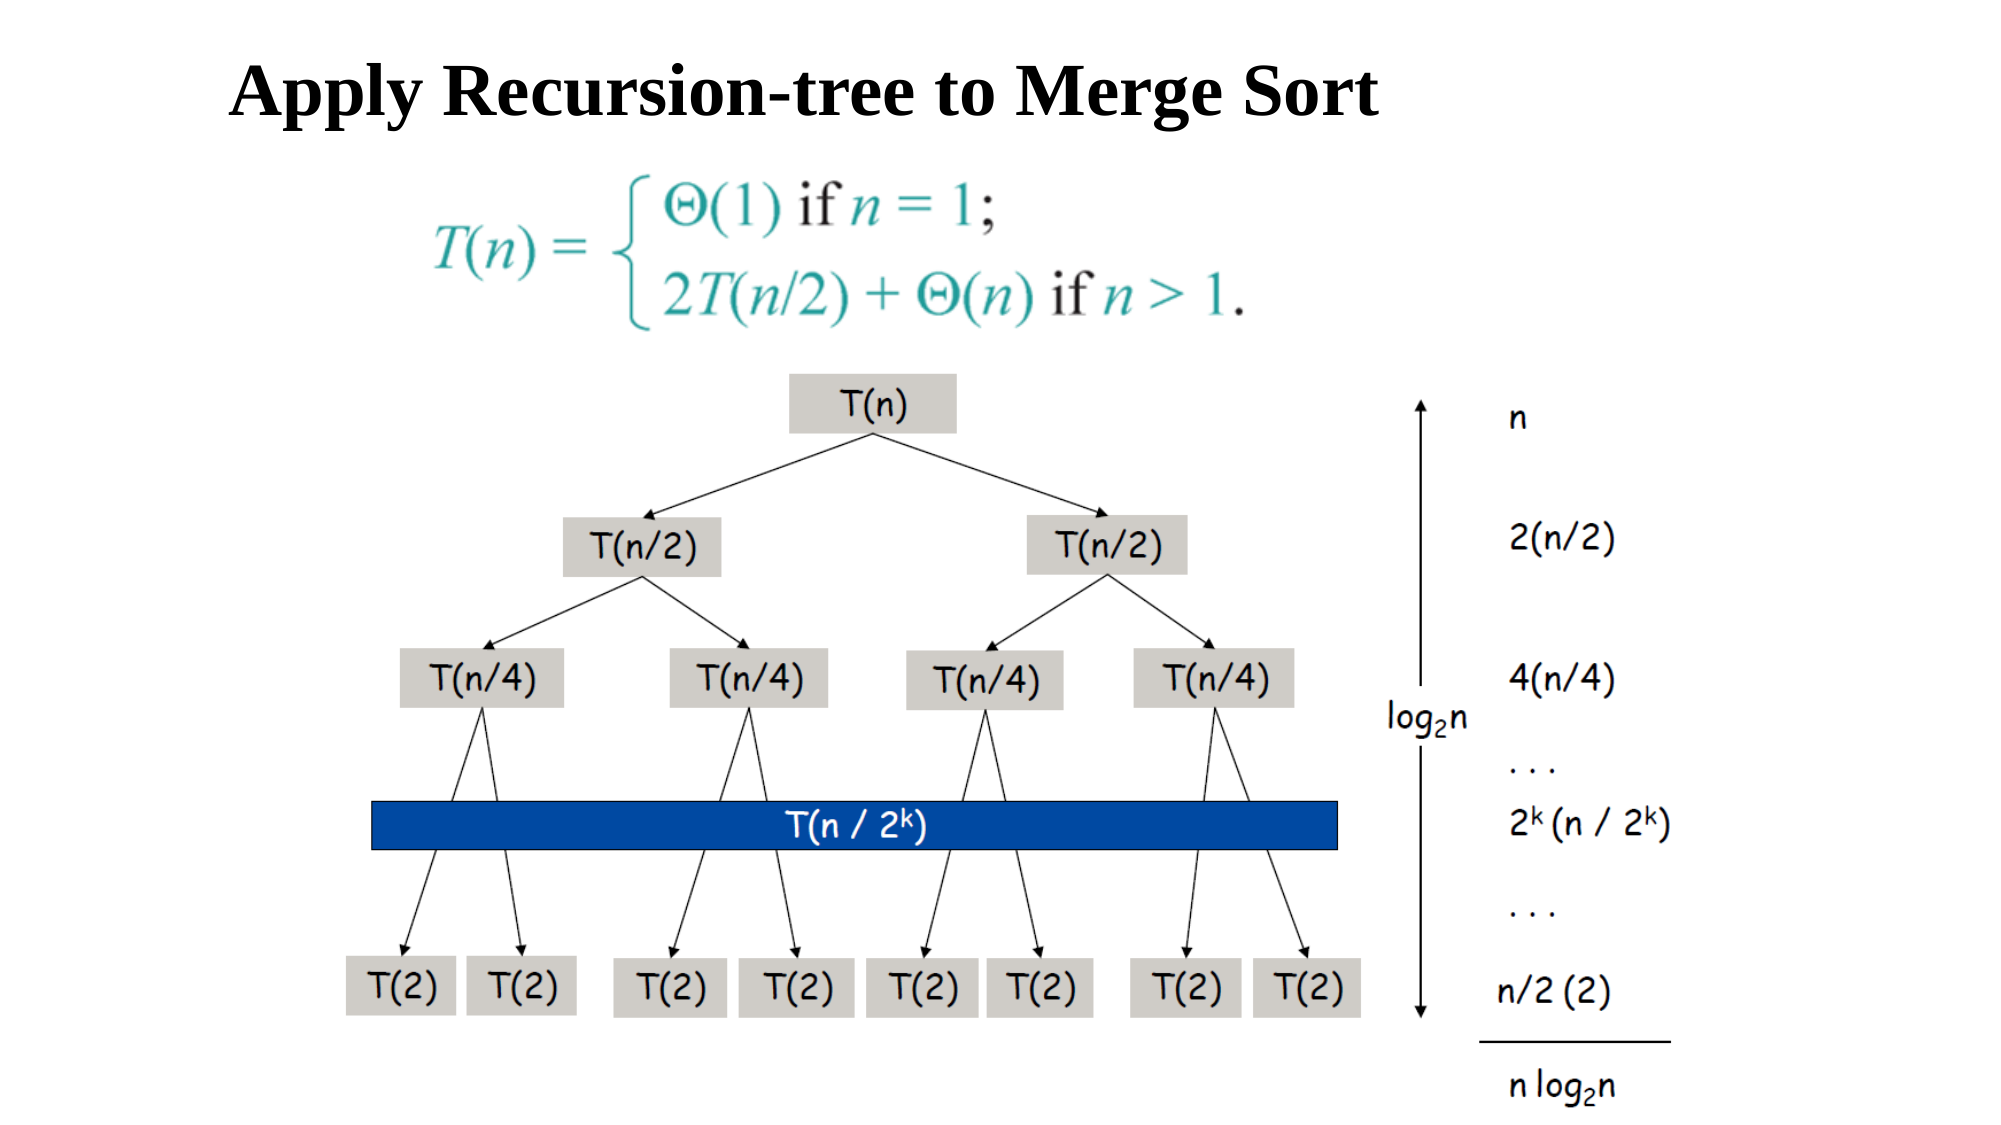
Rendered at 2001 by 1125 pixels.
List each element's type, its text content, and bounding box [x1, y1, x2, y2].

picture [338, 366, 1686, 1112]
picture [422, 168, 1249, 341]
title Apply Recursion-tree to Merge Sort [212, 29, 1592, 143]
